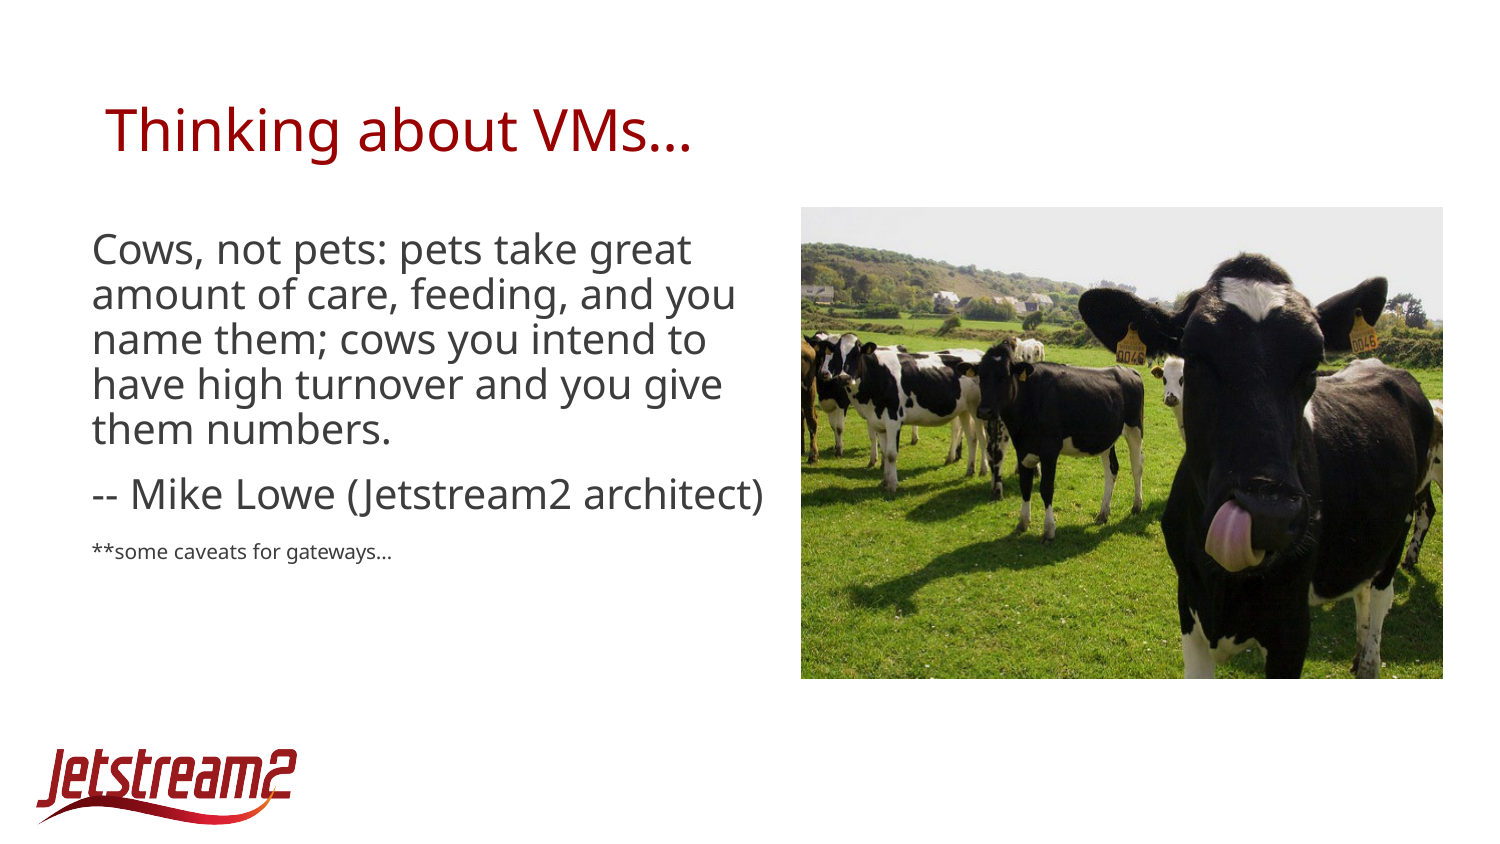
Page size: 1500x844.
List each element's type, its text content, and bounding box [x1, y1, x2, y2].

picture [36, 749, 297, 825]
text_box Cows, not pets: pets take great amount of care, feeding, and you name them; cows you intend to have high turnover and you give them numbers. -- Mike Lowe (Jetstream2 architect) **some caveats for gateways… [89, 221, 779, 564]
picture [801, 207, 1443, 679]
title Thinking about VMs… [103, 55, 1397, 199]
